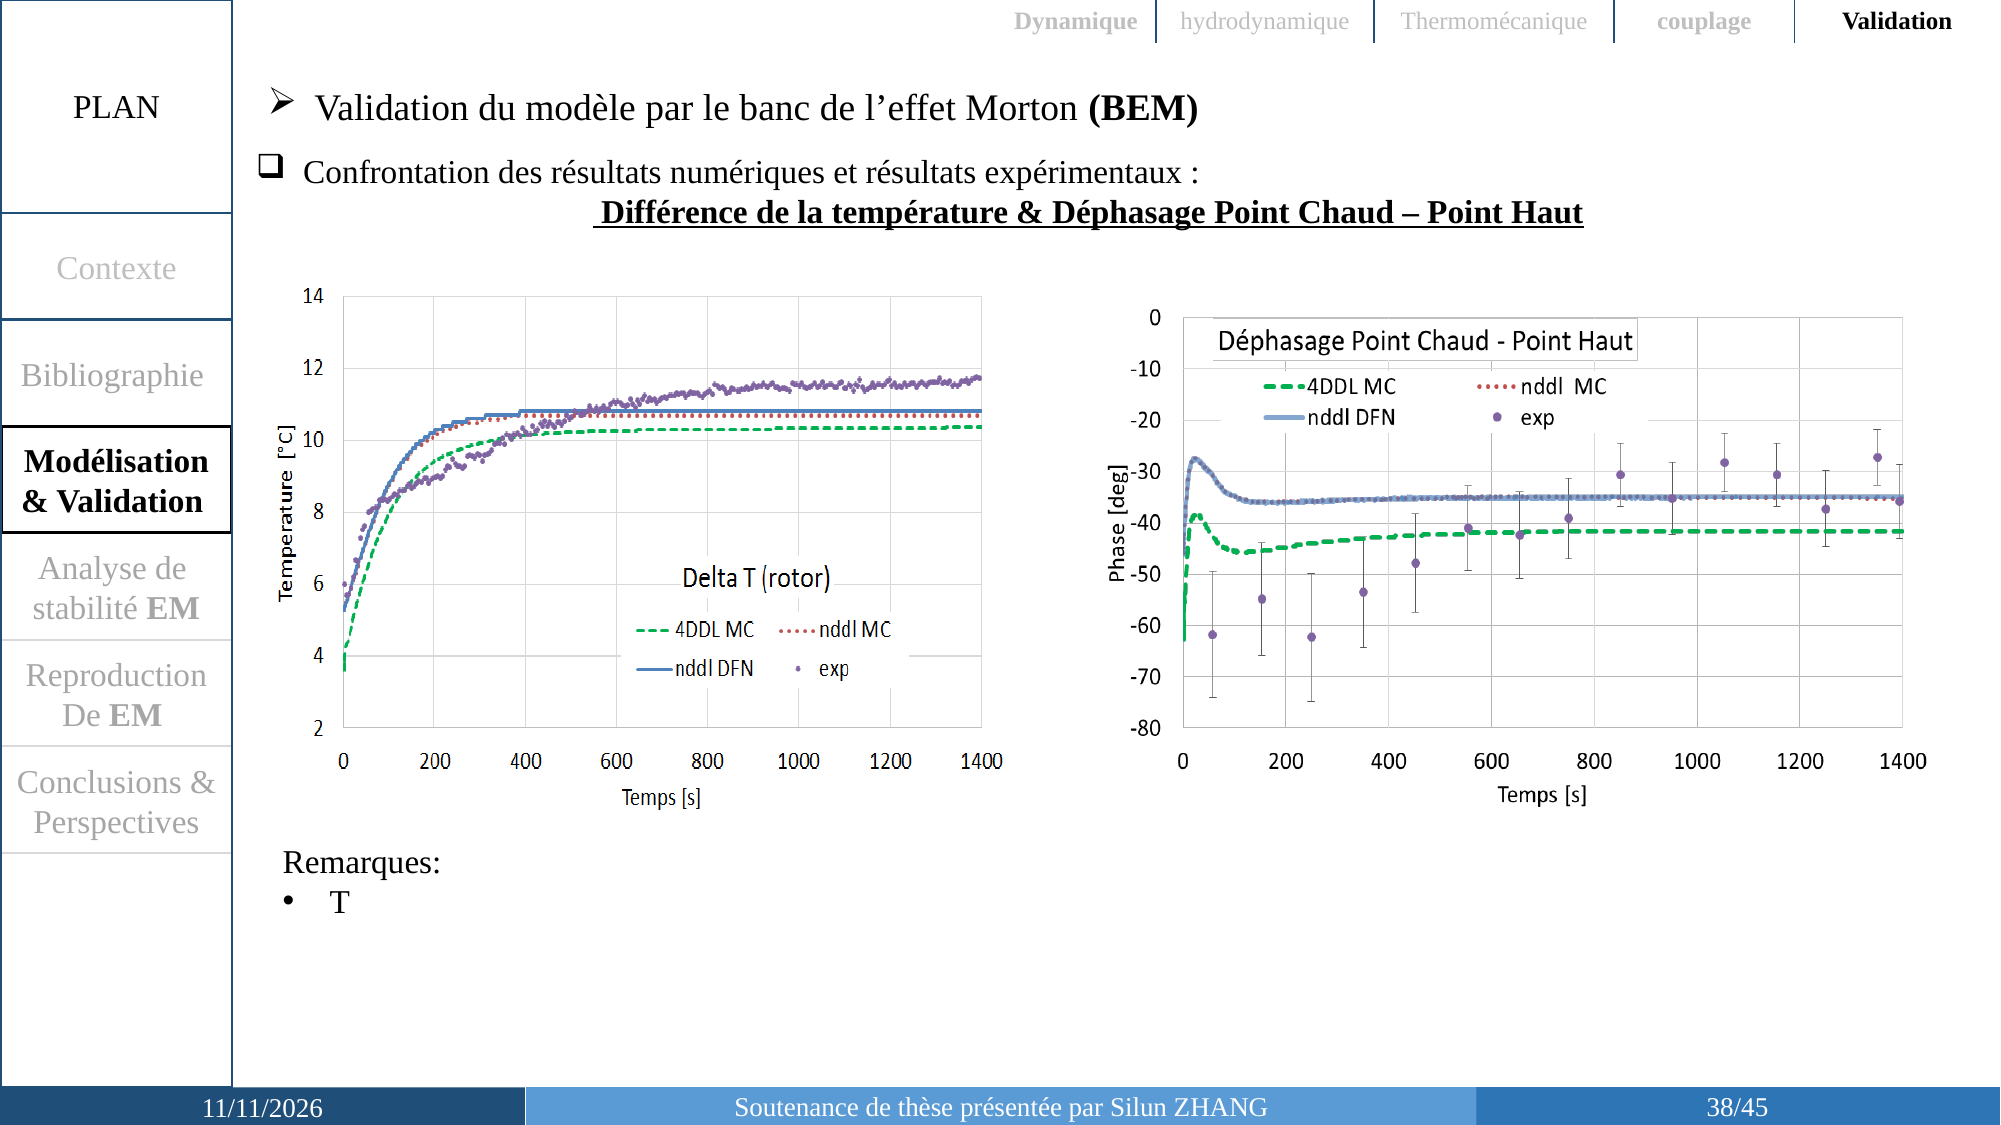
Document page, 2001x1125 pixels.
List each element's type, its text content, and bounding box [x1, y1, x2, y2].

slide_number 38/45 [1477, 1087, 2000, 1125]
text_box Remarques: T [267, 833, 1962, 928]
table_header Validation [1795, 0, 2000, 43]
table_header hydrodynamique [1157, 0, 1373, 43]
text_box Confrontation des résultats numériques et résultats expérimentaux : Différence de la température & Déphasage Point Chaud – Point Haut [241, 143, 1936, 238]
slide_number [0, 1087, 525, 1125]
text_box Contexte [0, 212, 233, 321]
table_header Thermomécanique [1375, 0, 1613, 43]
footer Soutenance de thèse présentée par Silun ZHANG [526, 1087, 1477, 1125]
picture [267, 271, 1014, 824]
text_box Validation du modèle par le banc de l’effet Morton (BEM) [252, 75, 1375, 136]
text_box [0, 321, 233, 1087]
table_header couplage [1615, 0, 1794, 43]
picture [1098, 271, 1936, 811]
table_header Dynamique [996, 0, 1155, 43]
text_box [0, 0, 233, 212]
